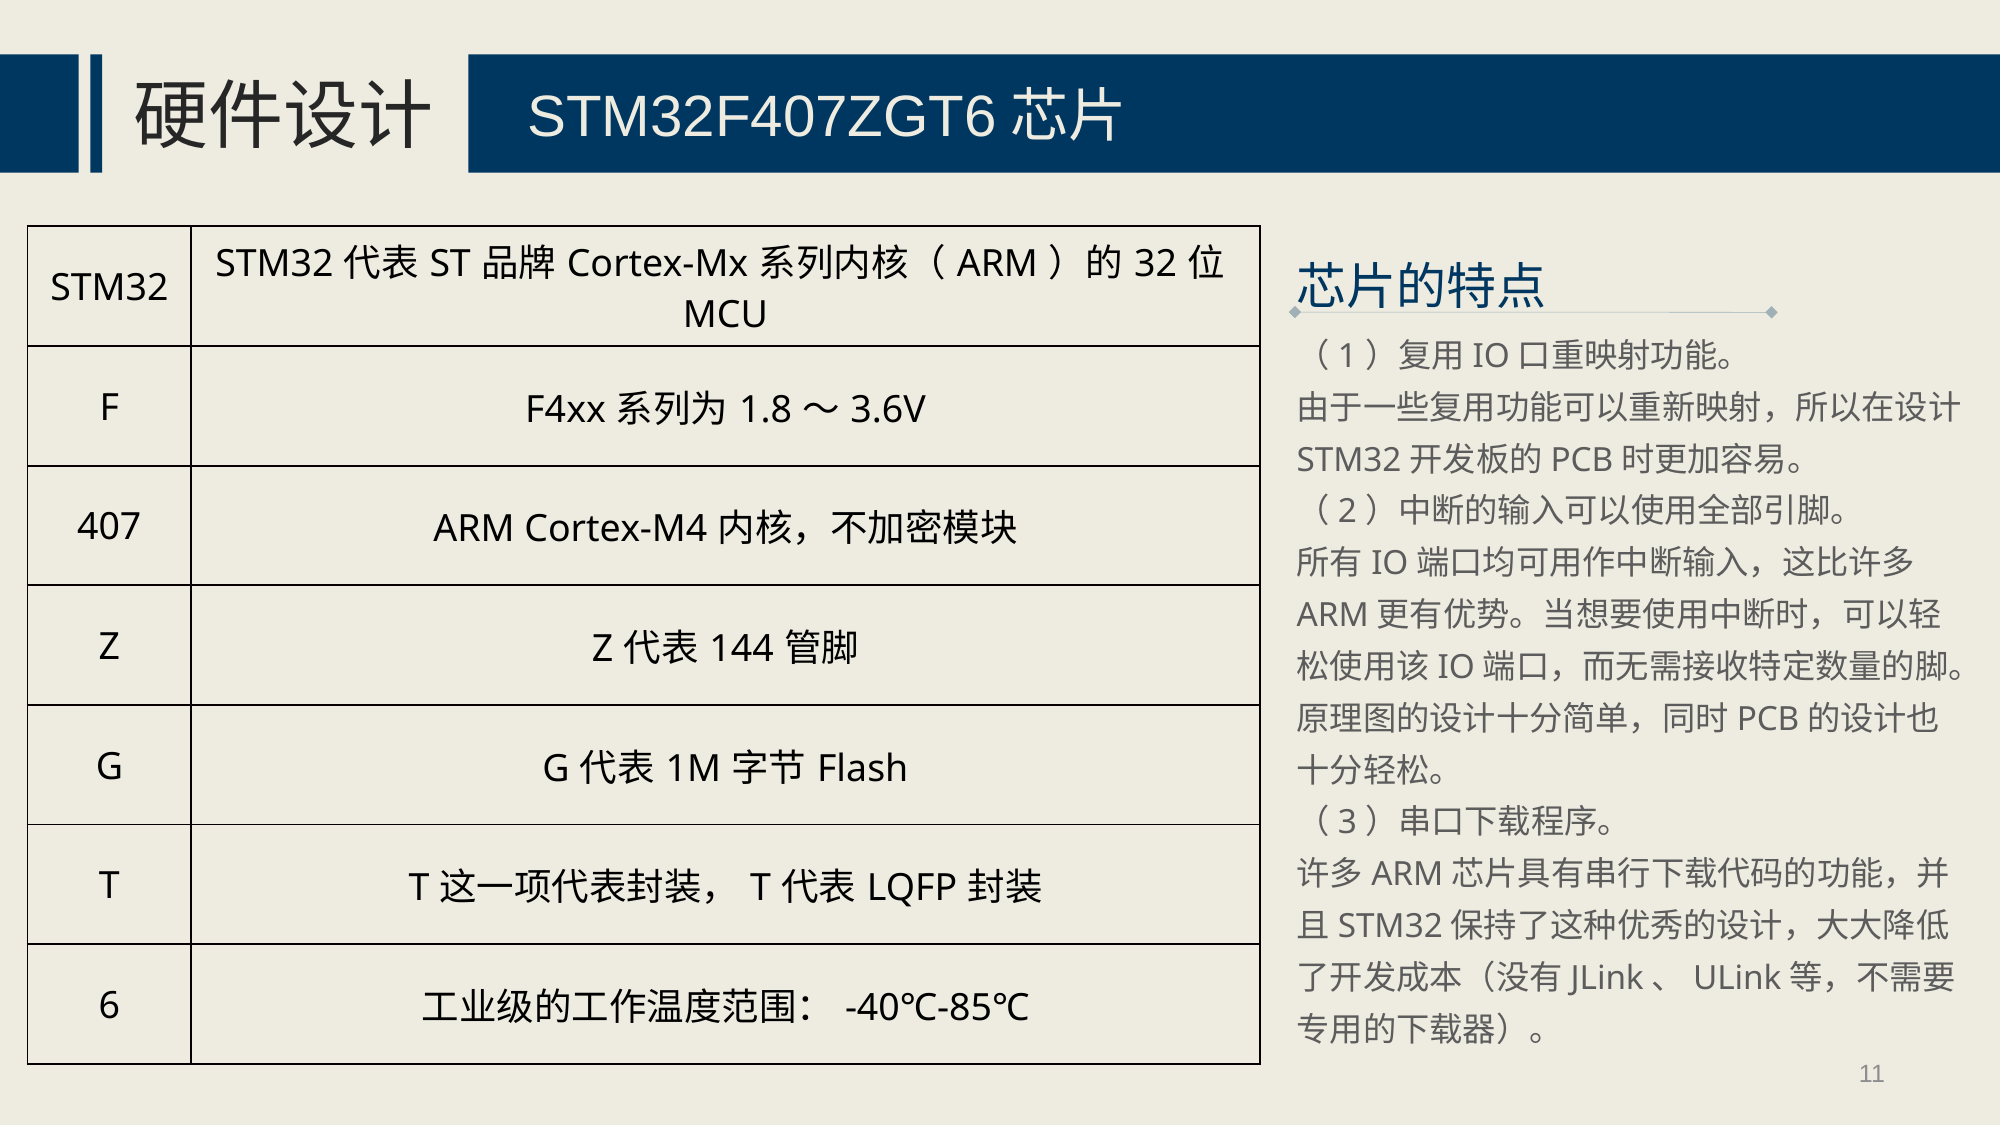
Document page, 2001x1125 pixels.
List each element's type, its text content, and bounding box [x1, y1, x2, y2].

table_cell 工业级的工作温度范围：-40℃-85℃ [192, 945, 1259, 1063]
table_cell G代表1M字节Flash [192, 706, 1259, 824]
text_box [1433, 1042, 1900, 1103]
text_box 芯片的特点 [1281, 229, 1562, 314]
table_cell Z [28, 586, 190, 704]
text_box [0, 54, 2000, 173]
table_cell T这一项代表封装，T代表LQFP封装 [192, 825, 1259, 943]
table_header STM32代表ST品牌Cortex-Mx系列内核（ARM）的32位MCU [192, 227, 1259, 345]
table_cell F4xx系列为1.8～3.6V [192, 347, 1259, 465]
table_cell ARM Cortex-M4内核，不加密模块 [192, 467, 1259, 584]
table_cell G [28, 706, 190, 824]
table_cell T [28, 825, 190, 943]
table_cell Z代表144管脚 [192, 586, 1259, 704]
text_box （1）复用IO口重映射功能。 由于一些复用功能可以重新映射，所以在设计STM32开发板的PCB时更加容易。 （2）中断的输入可以使用全部引脚。 所有IO端口均可用作中断输入，这比许多ARM更有优势。当想要使用中断时，可以轻松使用该IO端口，而无需接收特定数量的脚。原理图的设计十分简单，同时PCB的设计也十分轻松。 （3）串口下载程序。 许多ARM芯片具有串行下载代码的功能，并且STM32保持了这种优秀的设计，大大降低了开发成本（没有JLink、ULink等，不需要专用的下载器）。 [1281, 314, 1983, 1056]
table_header STM32 [28, 227, 190, 345]
table_cell 6 [28, 945, 190, 1063]
table_cell 407 [28, 467, 190, 584]
table_cell F [28, 347, 190, 465]
